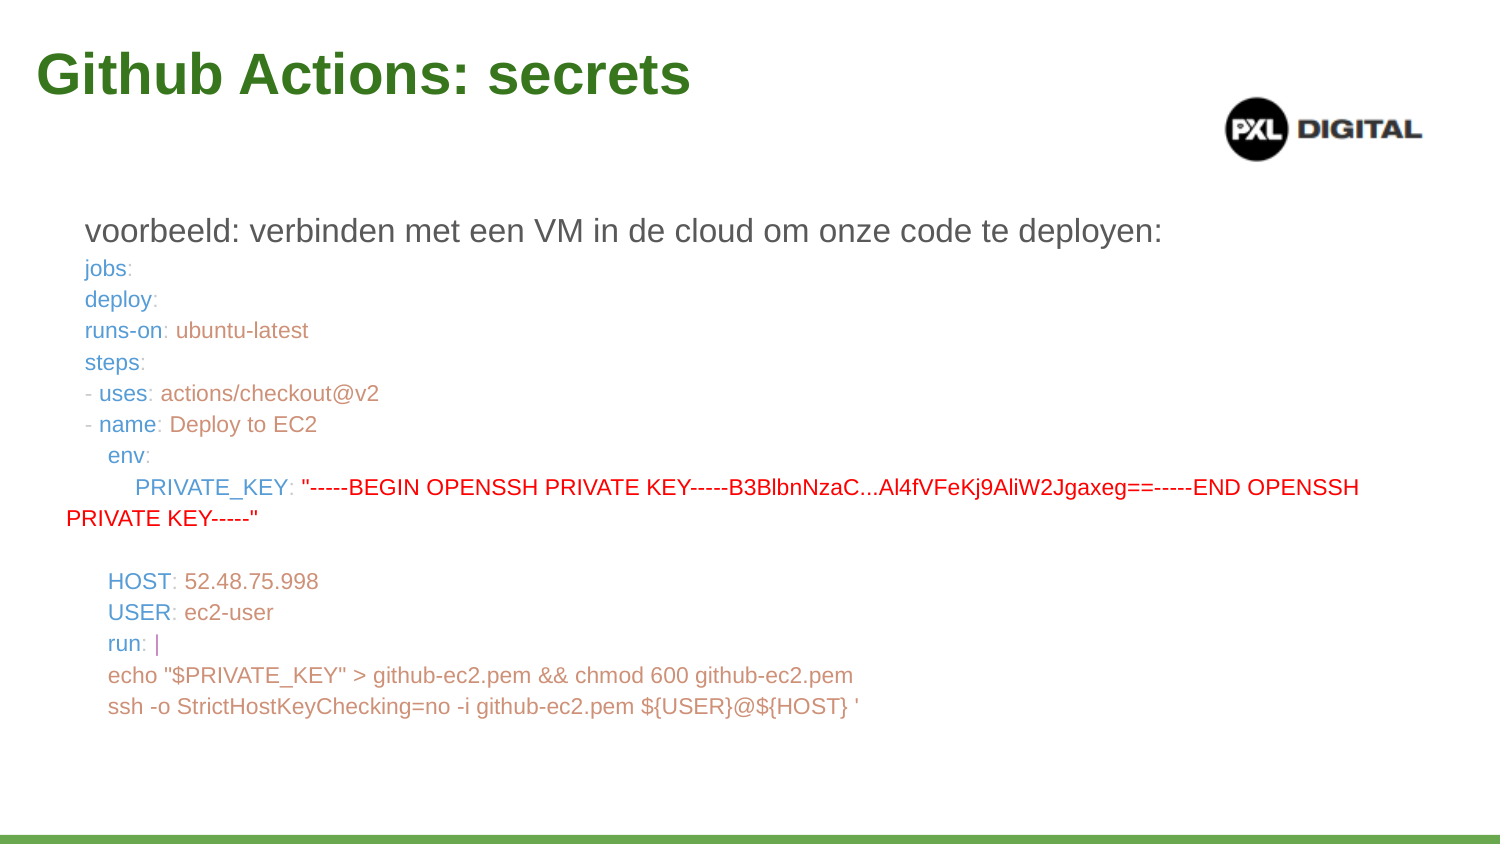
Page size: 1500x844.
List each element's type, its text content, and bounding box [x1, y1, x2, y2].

list voorbeeld: verbinden met een VM in de cloud om onze code te deployen: jobs: deploy: runs-on: ubuntu-latest steps: - uses: actions/checkout@v2 - name: Deploy to EC2 env: PRIVATE_KEY: "-----BEGIN OPENSSH PRIVATE KEY-----B3BlbnNzaC...Al4fVFeKj9AliW2Jgaxeg==-----END OPENSSH PRIVATE KEY-----" HOST: 52.48.75.998 USER: ec2-user run: | echo "$PRIVATE_KEY" > github-ec2.pem && chmod 600 github-ec2.pem ssh -o StrictHostKeyChecking=no -i github-ec2.pem ${USER}@${HOST} ' [51, 189, 1449, 750]
title Github Actions: secrets [21, 21, 1420, 116]
picture [1200, 72, 1450, 181]
